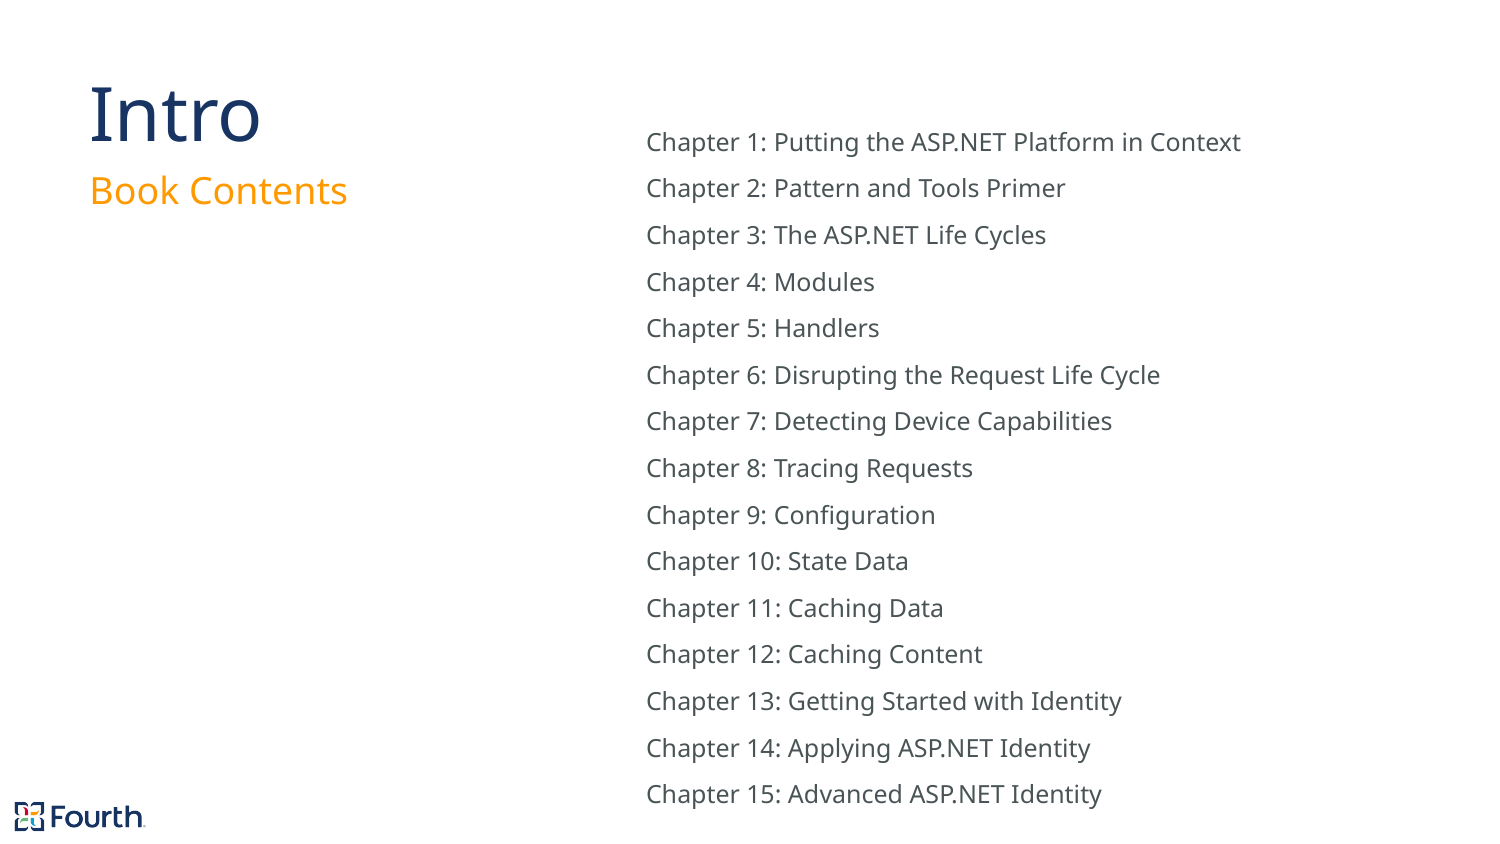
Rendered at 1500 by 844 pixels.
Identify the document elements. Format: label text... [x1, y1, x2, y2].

picture [14, 801, 146, 832]
subtitle Book Contents [74, 145, 500, 210]
list Chapter 1: Putting the ASP.NET Platform in Context Chapter 2: Pattern and Tools Primer Chapter 3: The ASP.NET Life Cycles Chapter 4: Modules Chapter 5: Handlers Chapter 6: Disrupting the Request Life Cycle Chapter 7: Detecting Device Capabilities Chapter 8: Tracing Requests Chapter 9: Configuration Chapter 10: State Data Chapter 11: Caching Data Chapter 12: Caching Content Chapter 13: Getting Started with Identity Chapter 14: Applying ASP.NET Identity Chapter 15: Advanced ASP.NET Identity [631, 111, 1426, 811]
title Intro [74, 67, 1426, 155]
